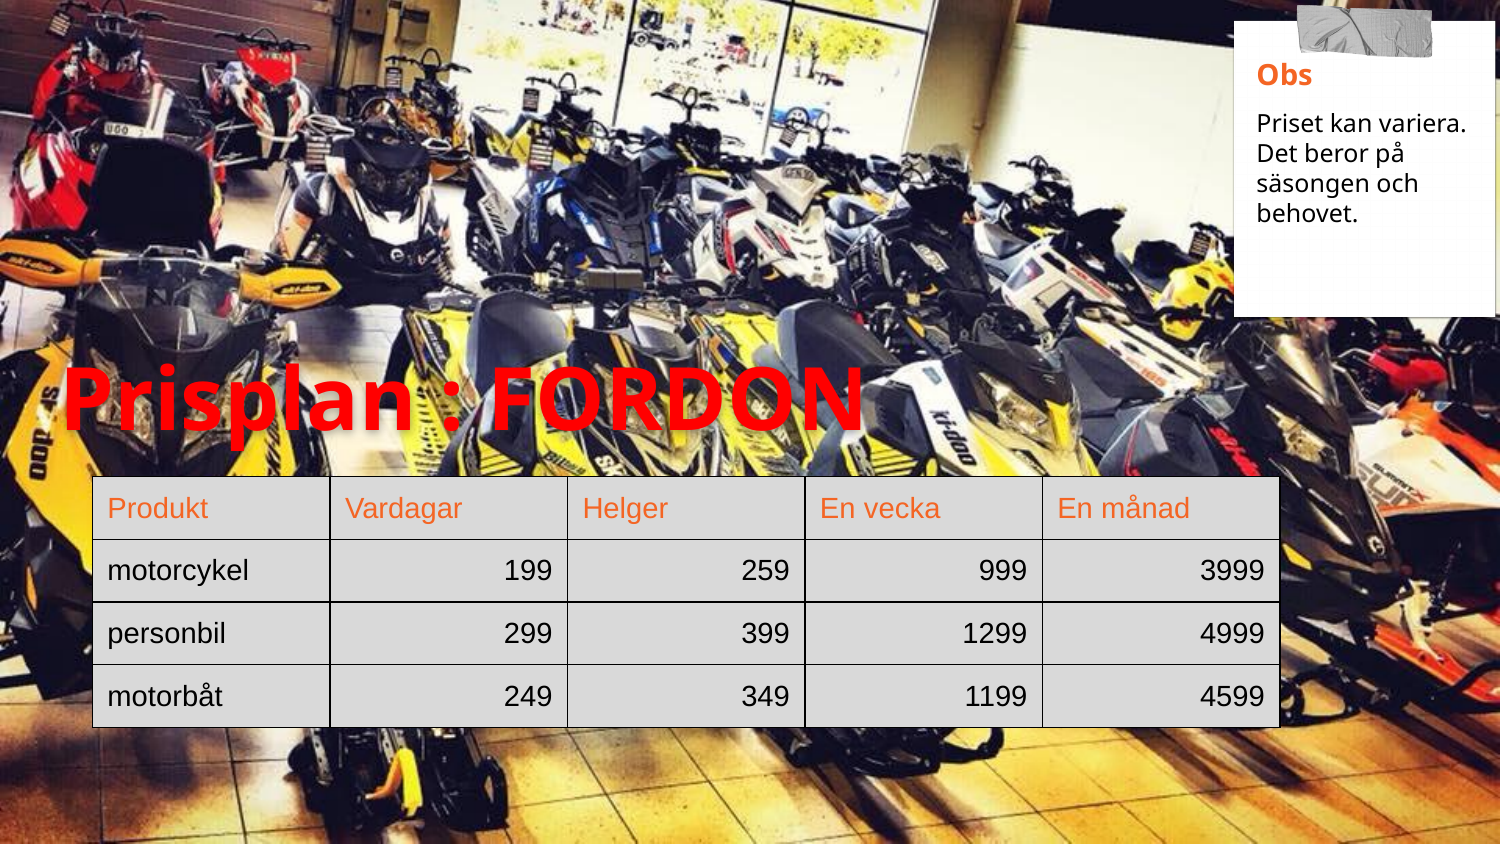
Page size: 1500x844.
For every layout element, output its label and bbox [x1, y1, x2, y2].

text_box [1223, 4, 1500, 329]
picture [0, 0, 1500, 844]
